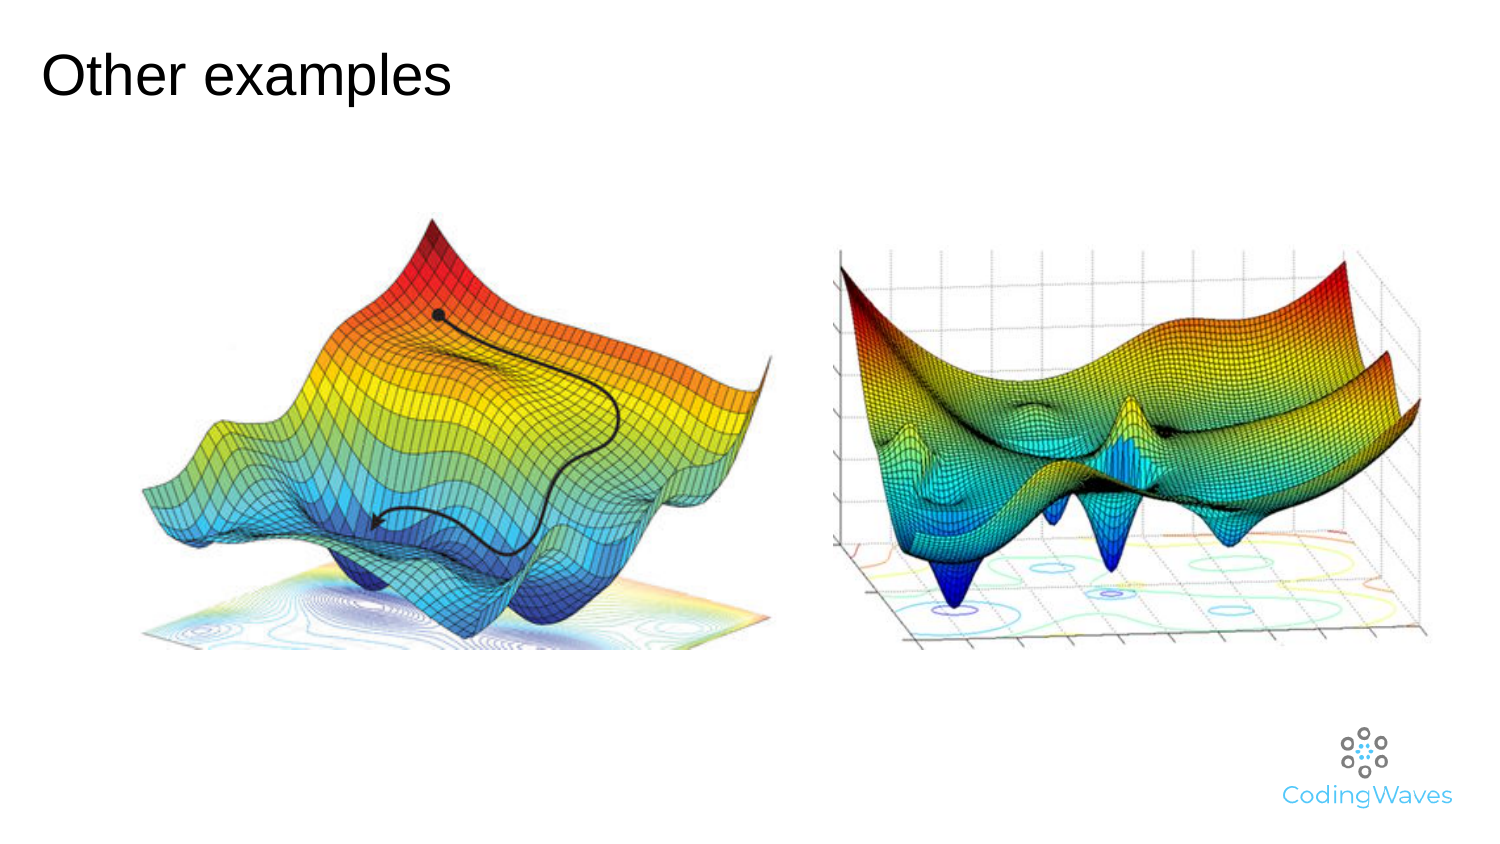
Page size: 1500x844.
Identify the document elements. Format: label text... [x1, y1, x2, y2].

title Other examples [26, 22, 1424, 117]
picture [1277, 719, 1461, 814]
picture [70, 212, 1435, 651]
